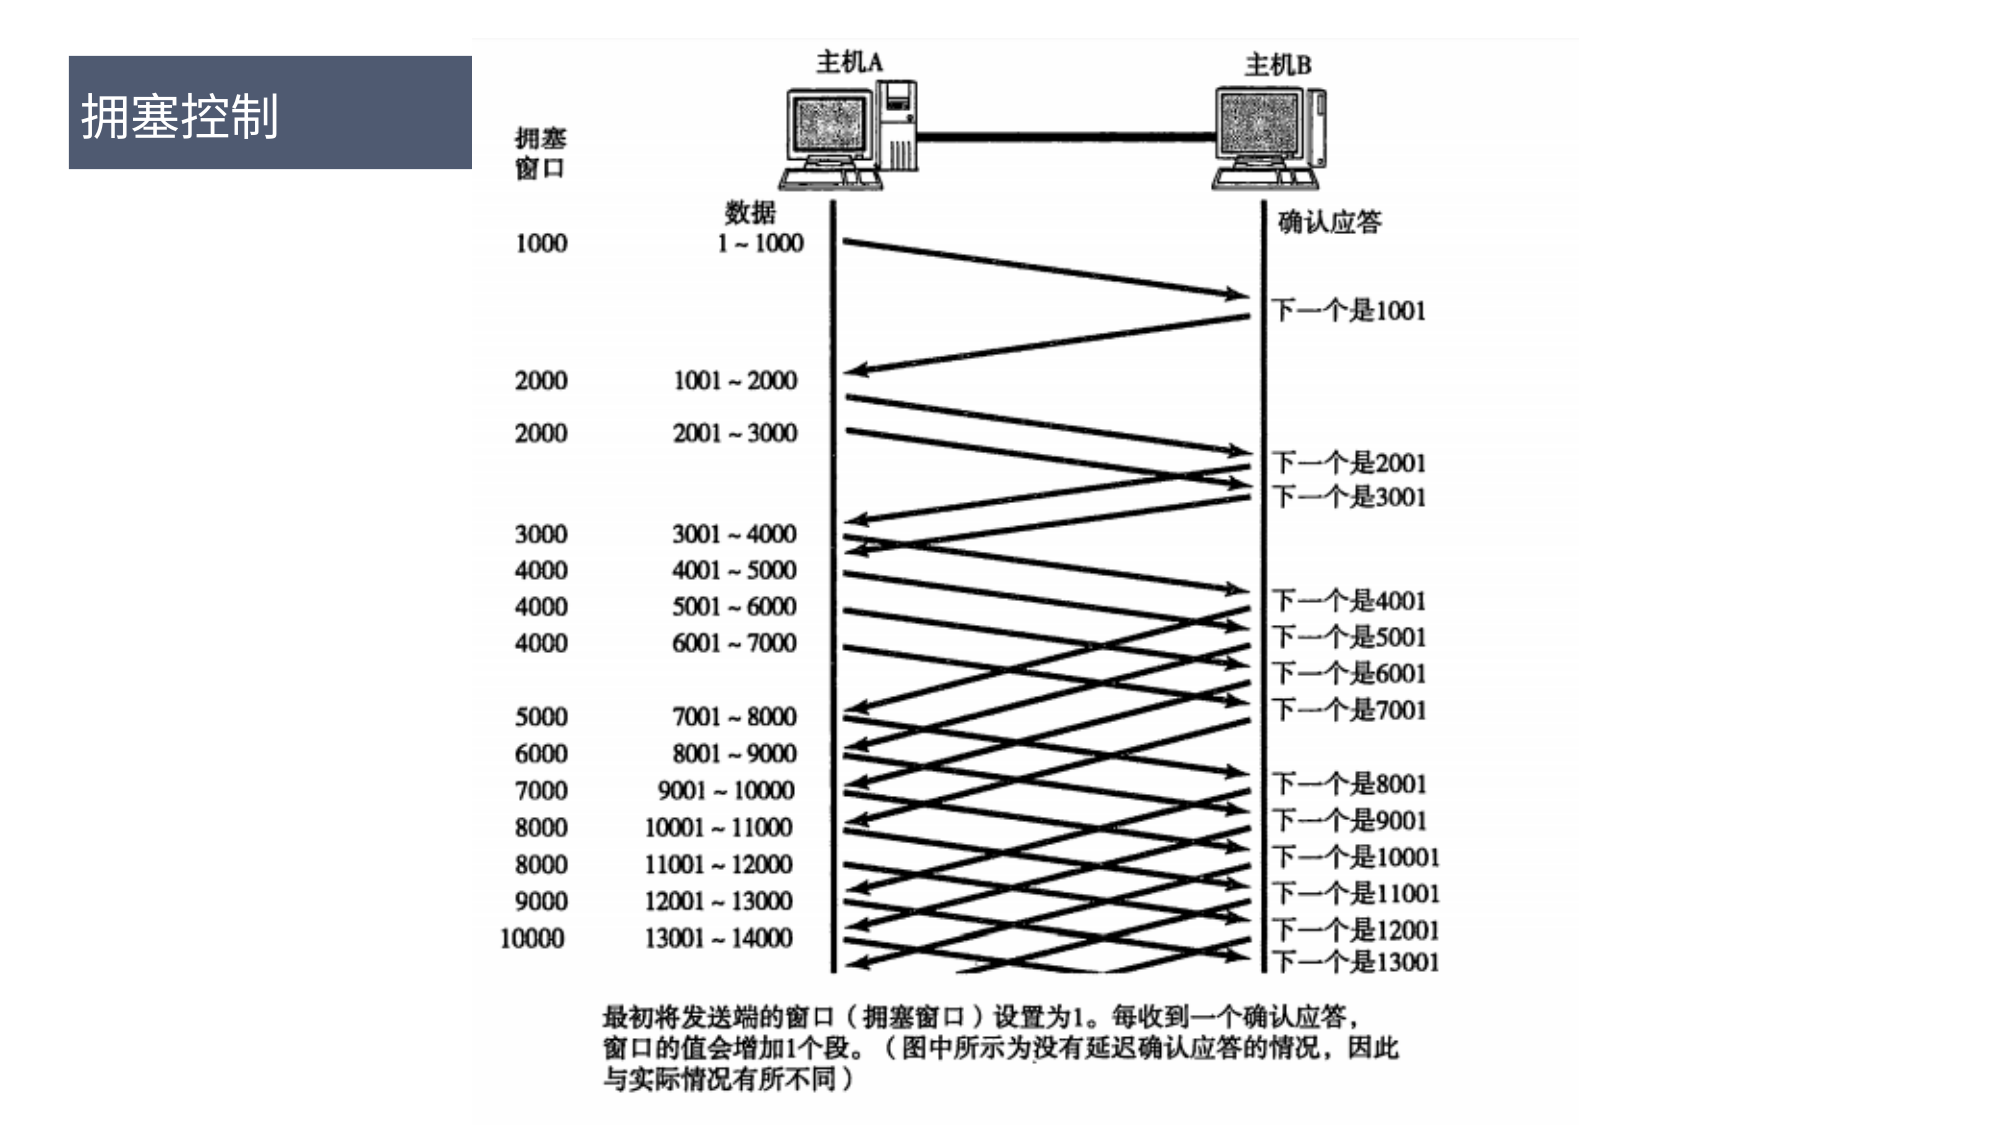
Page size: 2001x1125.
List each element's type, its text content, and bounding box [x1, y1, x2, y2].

text_box 拥塞控制 [68, 55, 472, 170]
picture [472, 38, 1579, 1125]
